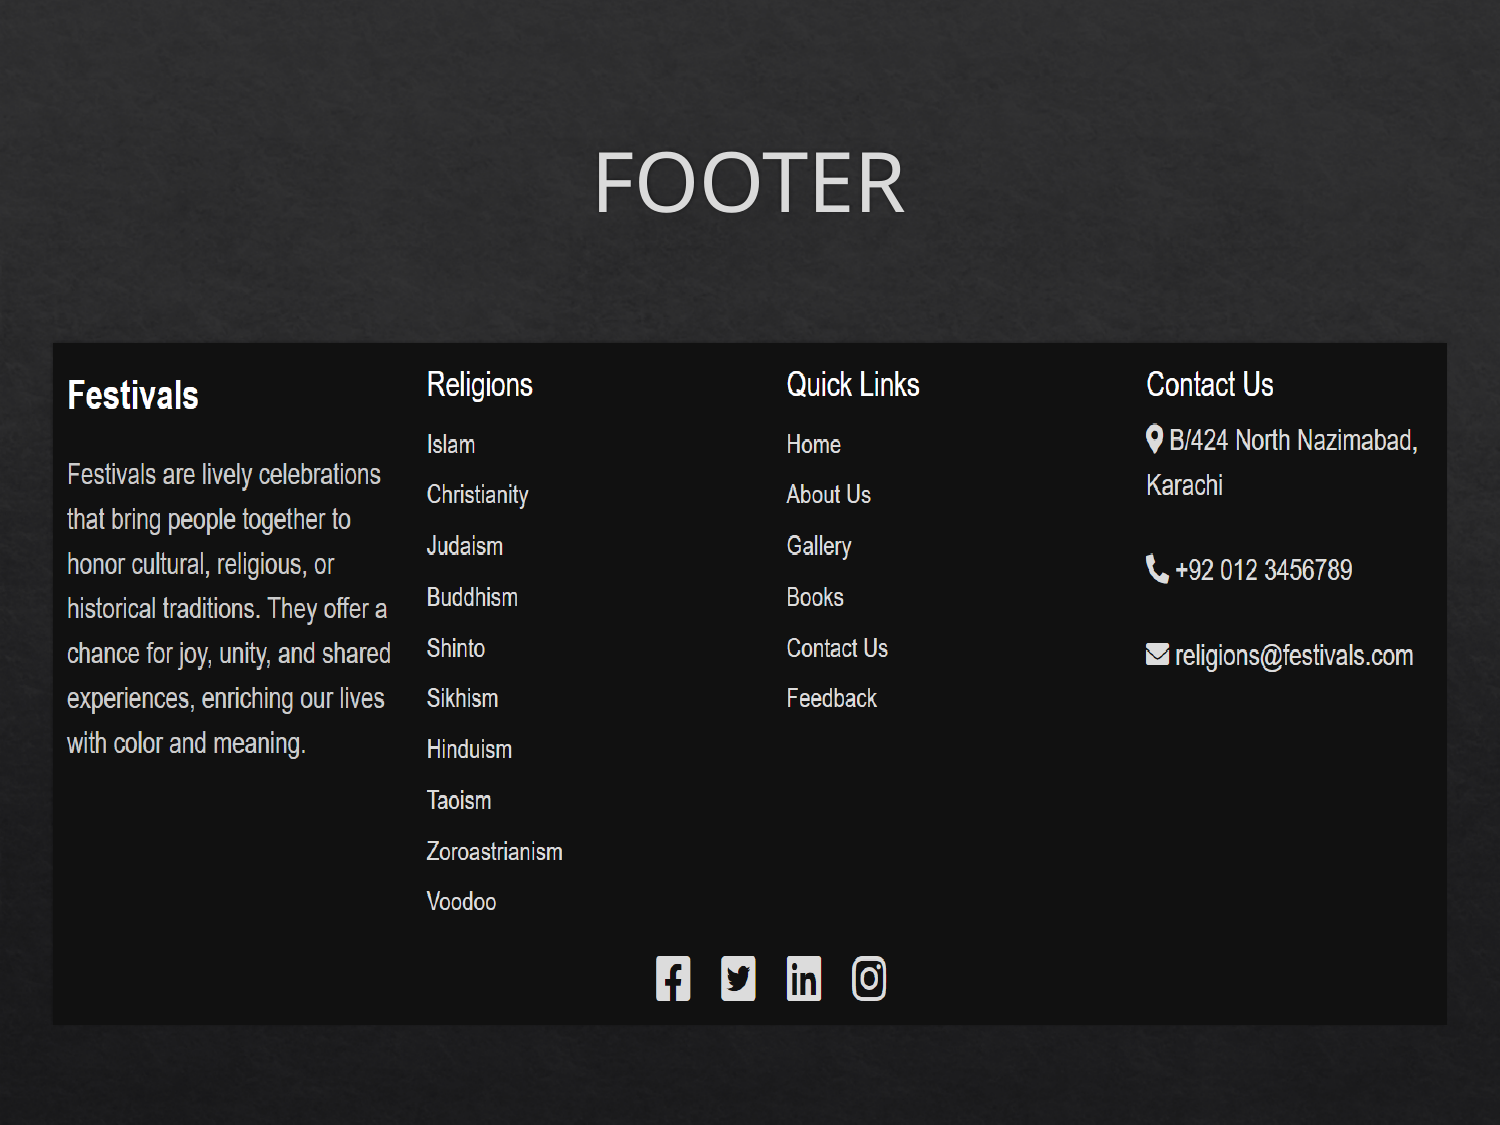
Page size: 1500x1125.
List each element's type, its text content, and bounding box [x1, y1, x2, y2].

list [53, 343, 1447, 1026]
title FOOTER [112, 99, 1387, 260]
